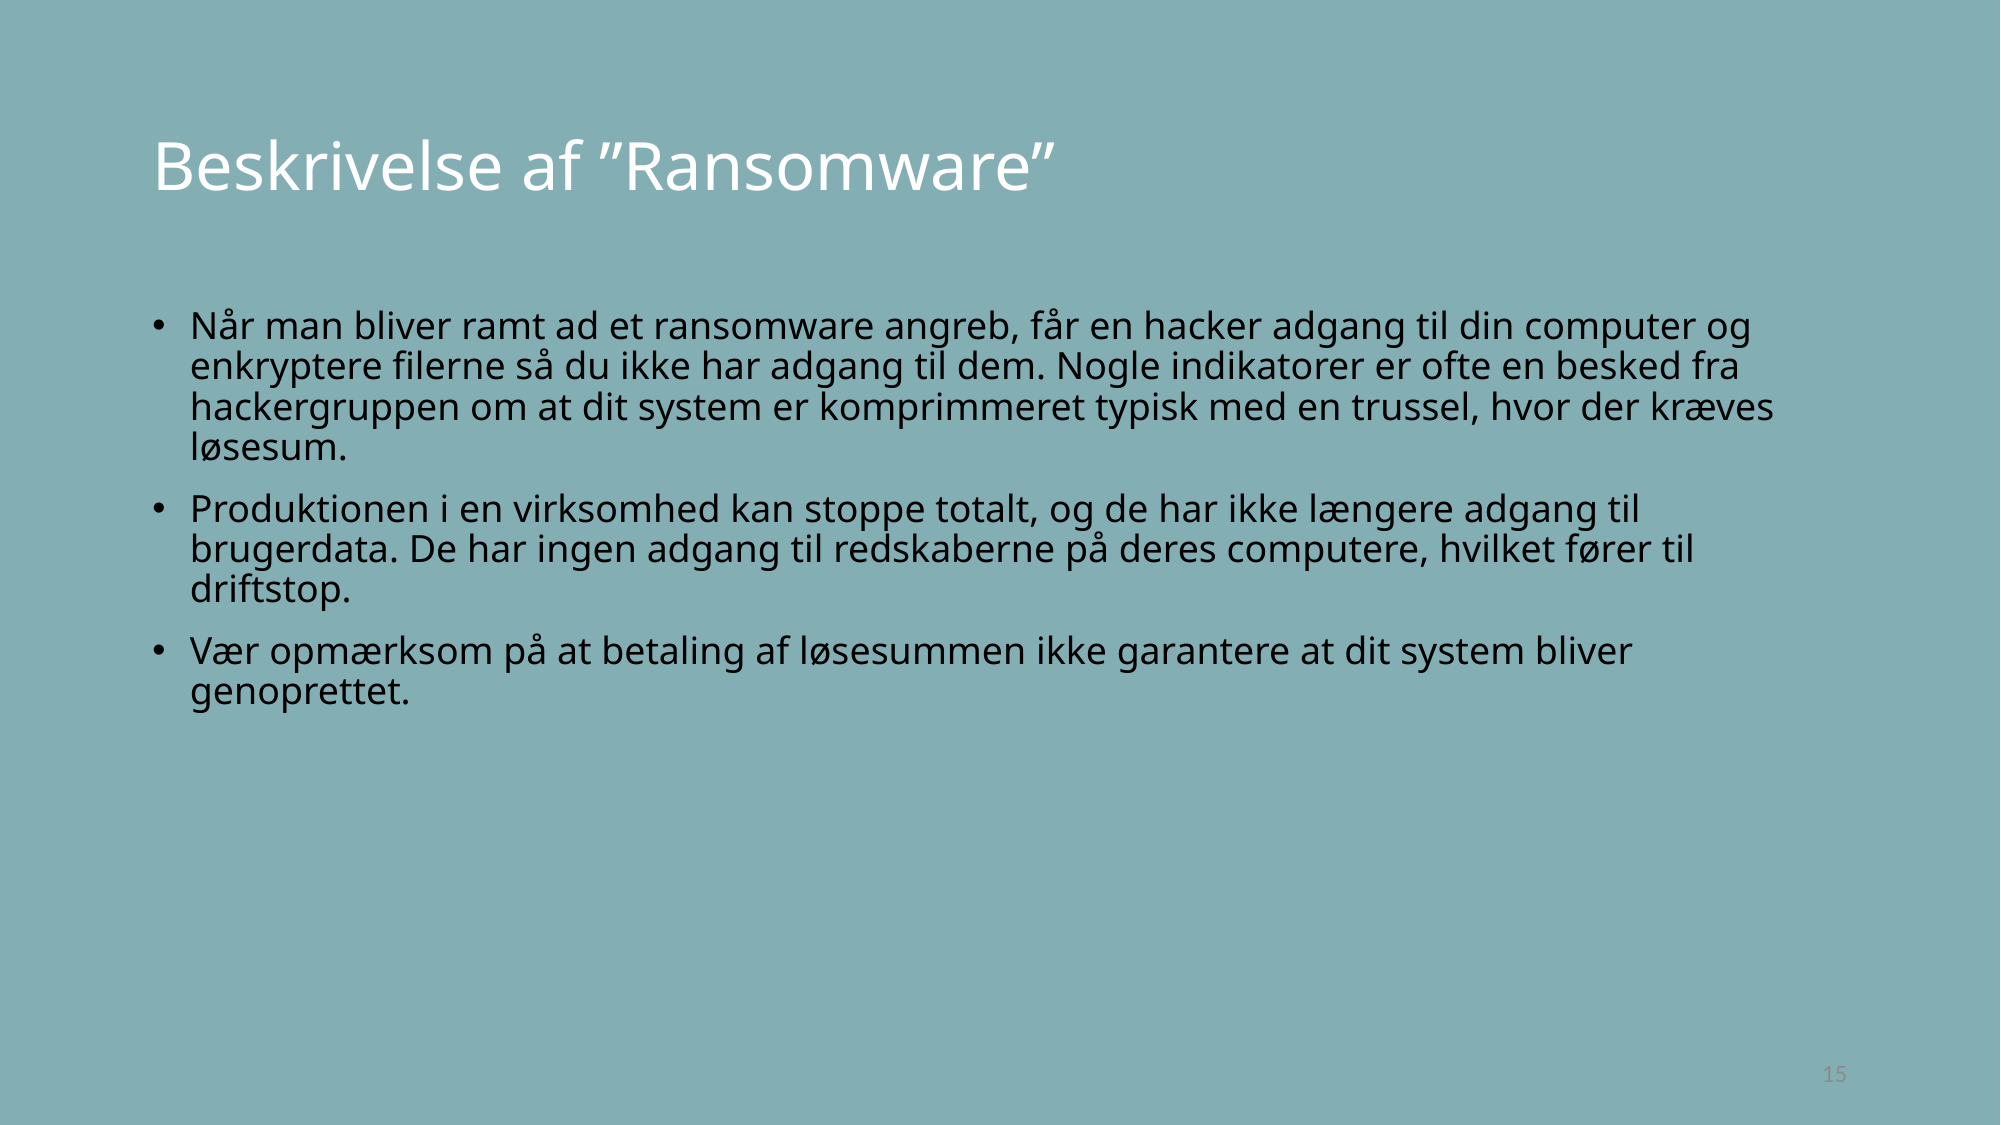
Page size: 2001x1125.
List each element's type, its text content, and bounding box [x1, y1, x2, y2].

list Når man bliver ramt ad et ransomware angreb, får en hacker adgang til din computer og enkryptere filerne så du ikke har adgang til dem. Nogle indikatorer er ofte en besked fra hackergruppen om at dit system er komprimmeret typisk med en trussel, hvor der kræves løsesum. Produktionen i en virksomhed kan stoppe totalt, og de har ikke længere adgang til brugerdata. De har ingen adgang til redskaberne på deres computere, hvilket fører til driftstop. Vær opmærksom på at betaling af løsesummen ikke garantere at dit system bliver genoprettet. [137, 299, 1863, 1014]
slide_number 15 [1412, 1042, 1863, 1103]
title Beskrivelse af ”Ransomware” [137, 59, 1863, 278]
